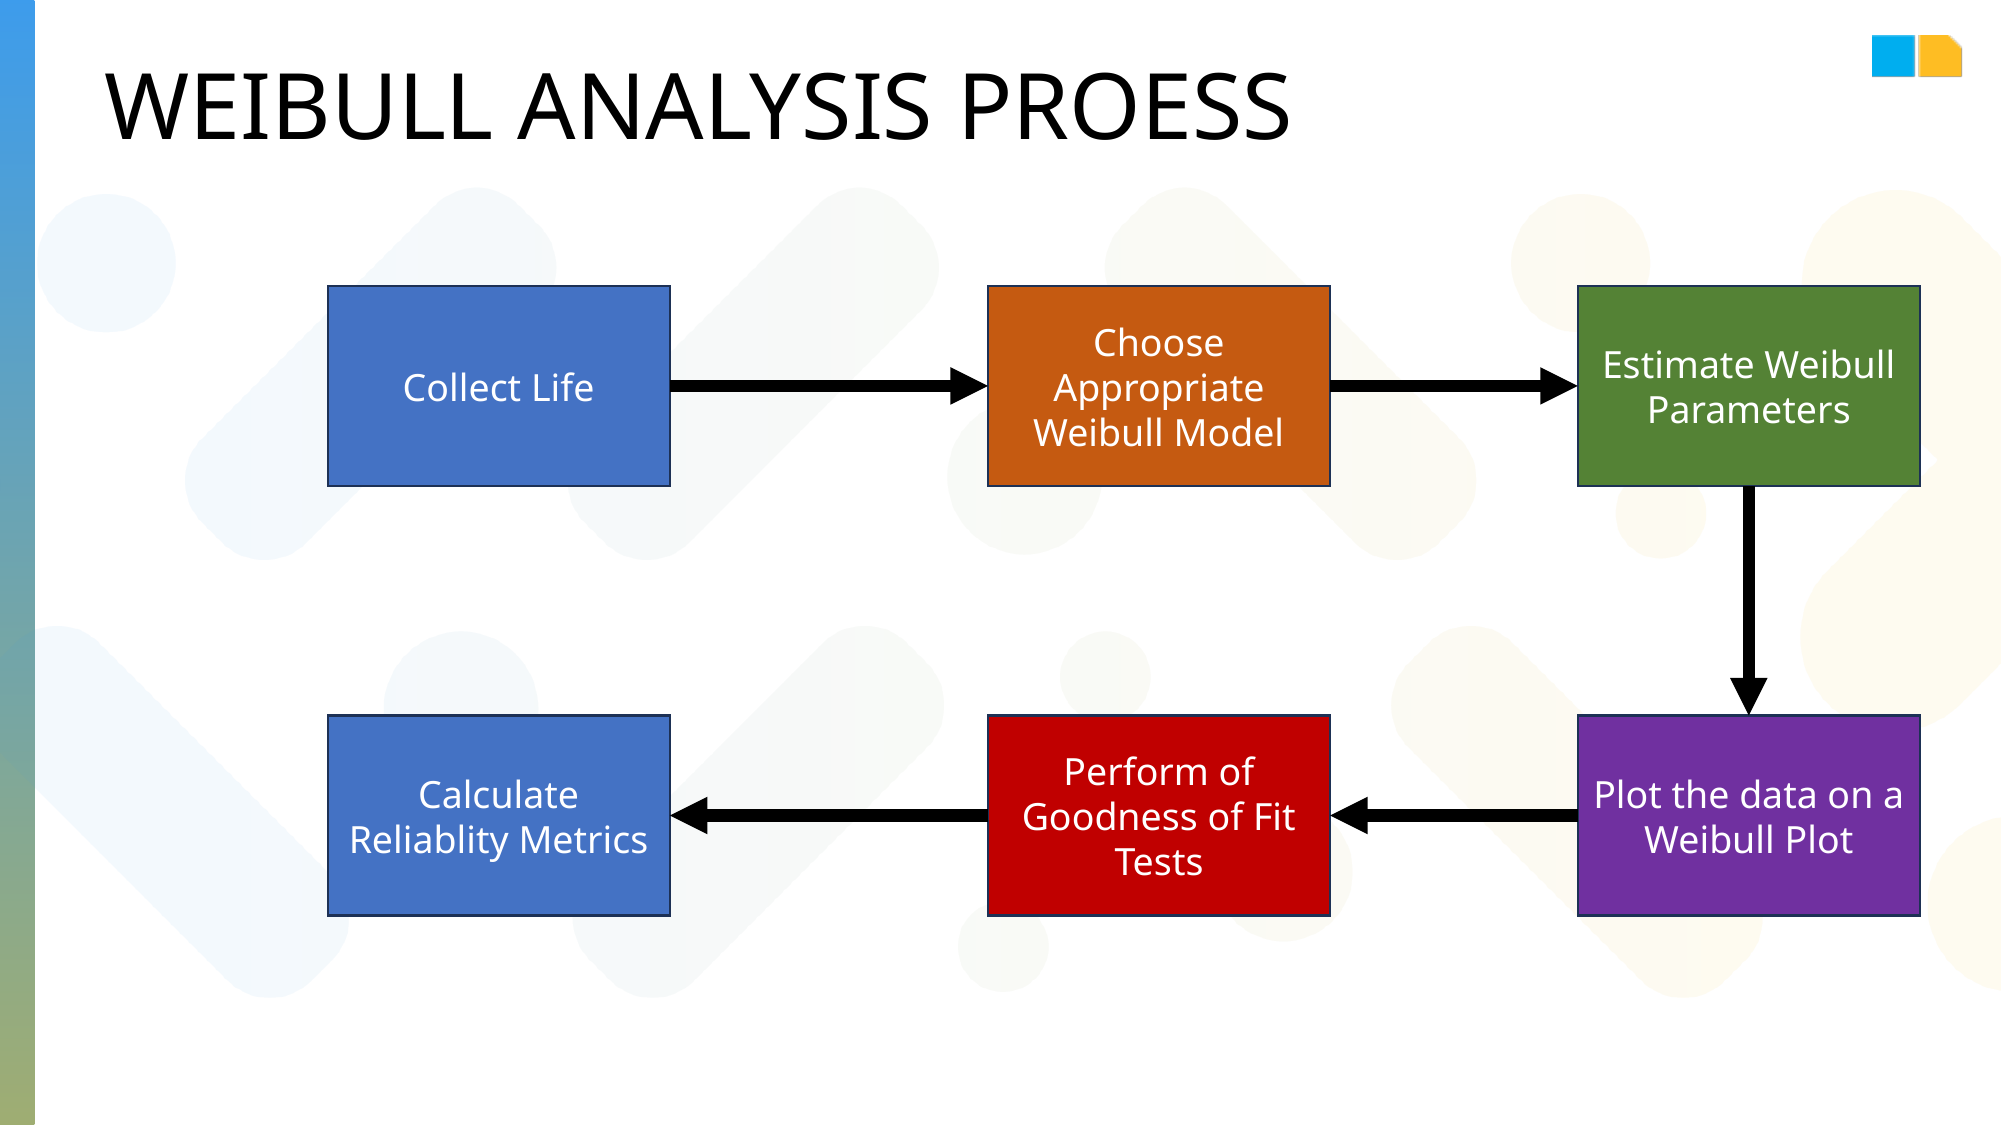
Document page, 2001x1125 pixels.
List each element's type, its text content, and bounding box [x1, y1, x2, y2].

text_box Choose Appropriate Weibull Model [987, 285, 1331, 487]
text_box Calculate Reliablity Metrics [327, 714, 671, 917]
text_box Estimate Weibull Parameters [1577, 285, 1921, 487]
text_box Perform of Goodness of Fit Tests [987, 714, 1331, 917]
picture [1872, 35, 1964, 79]
text_box Collect Life [327, 285, 671, 487]
title WEIBULL ANALYSIS PROESS [89, 53, 1815, 196]
text_box Plot the data on a Weibull Plot [1577, 714, 1921, 917]
